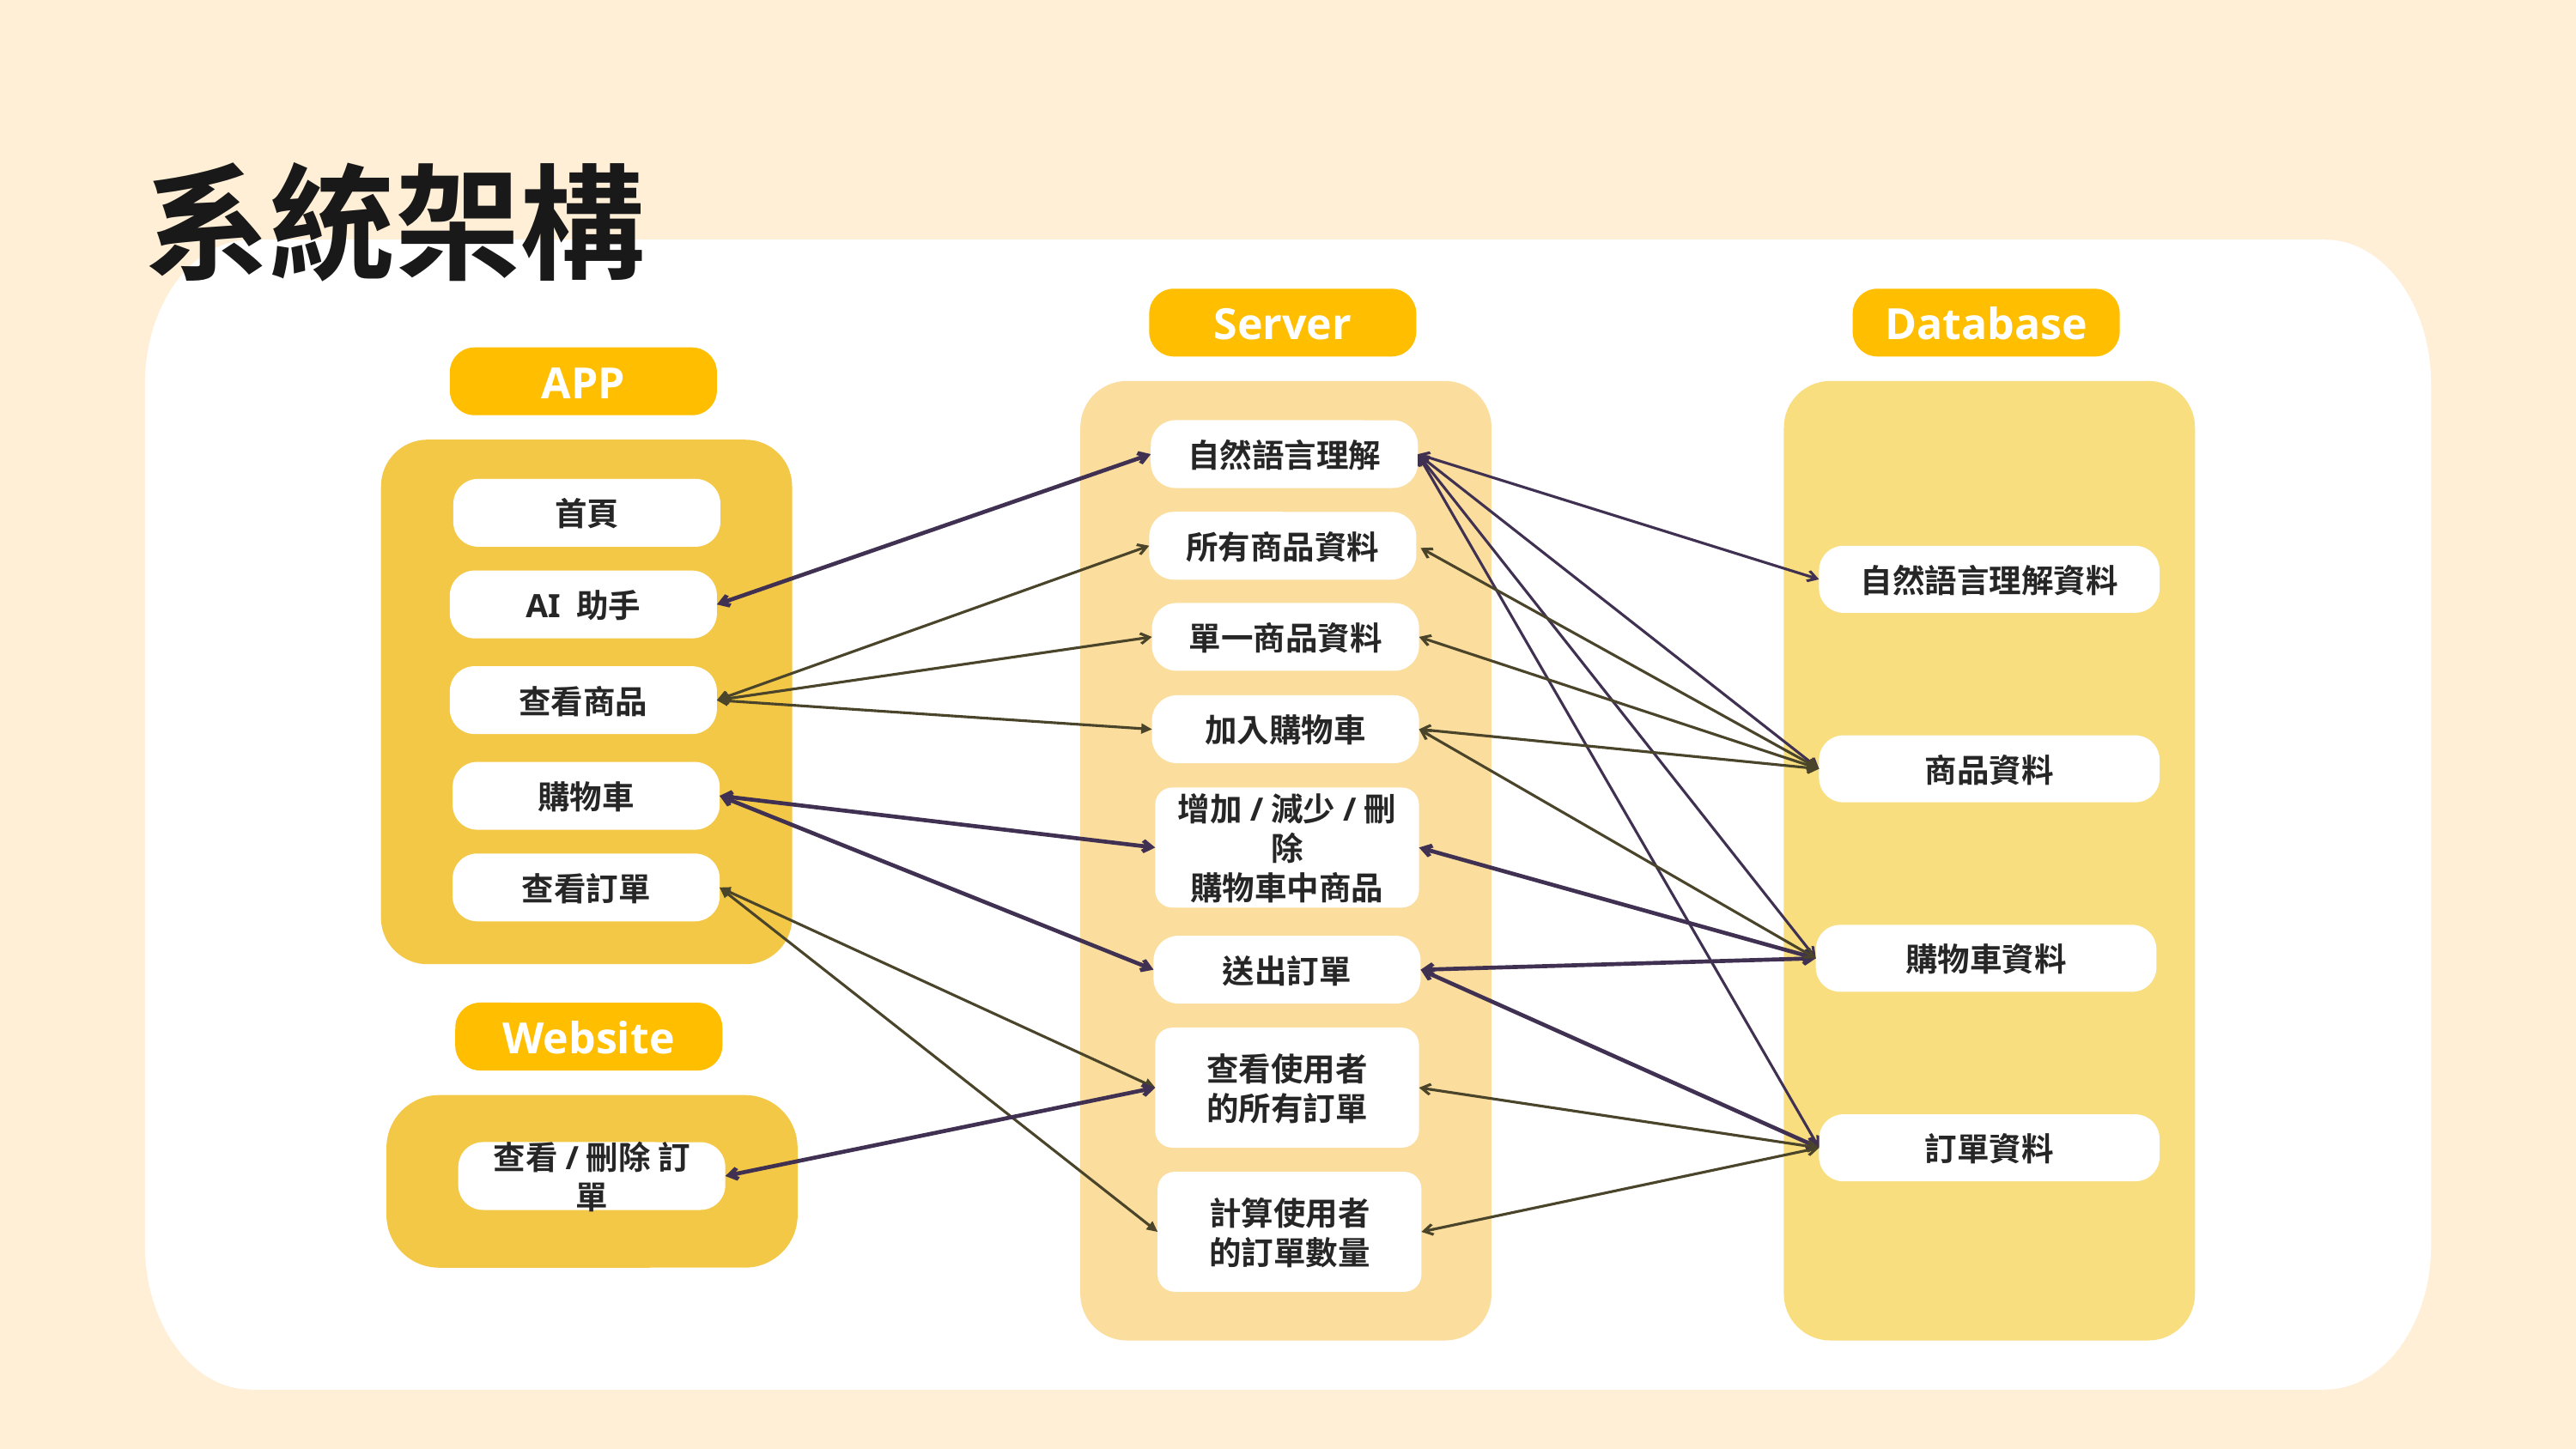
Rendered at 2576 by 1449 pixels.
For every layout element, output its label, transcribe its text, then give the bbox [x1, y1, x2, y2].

text_box 系統架構 [144, 144, 2005, 238]
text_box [144, 239, 2432, 1390]
